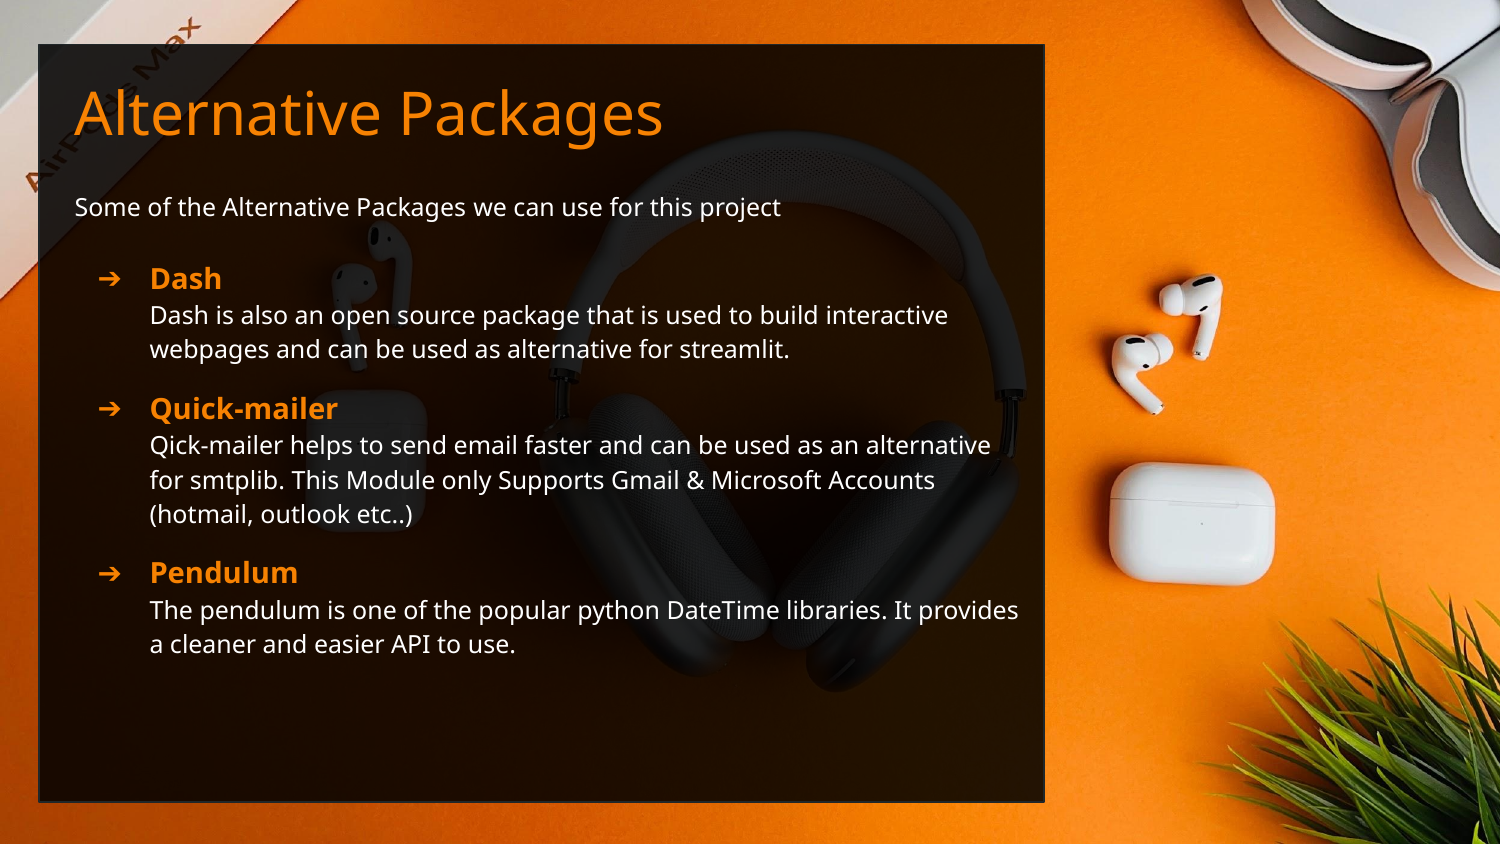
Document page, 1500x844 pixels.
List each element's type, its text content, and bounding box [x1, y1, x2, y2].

list Some of the Alternative Packages we can use for this project Dash Dash is also an open source package that is used to build interactive webpages and can be used as alternative for streamlit. Quick-mailer Qick-mailer helps to send email faster and can be used as an alternative for smtplib. This Module only Supports Gmail & Microsoft Accounts (hotmail, outlook etc..) Pendulum The pendulum is one of the popular python DateTime libraries. It provides a cleaner and easier API to use. [59, 172, 1045, 748]
picture [0, 0, 1500, 844]
text_box [39, 44, 1045, 803]
text_box Alternative Packages [59, 68, 879, 163]
